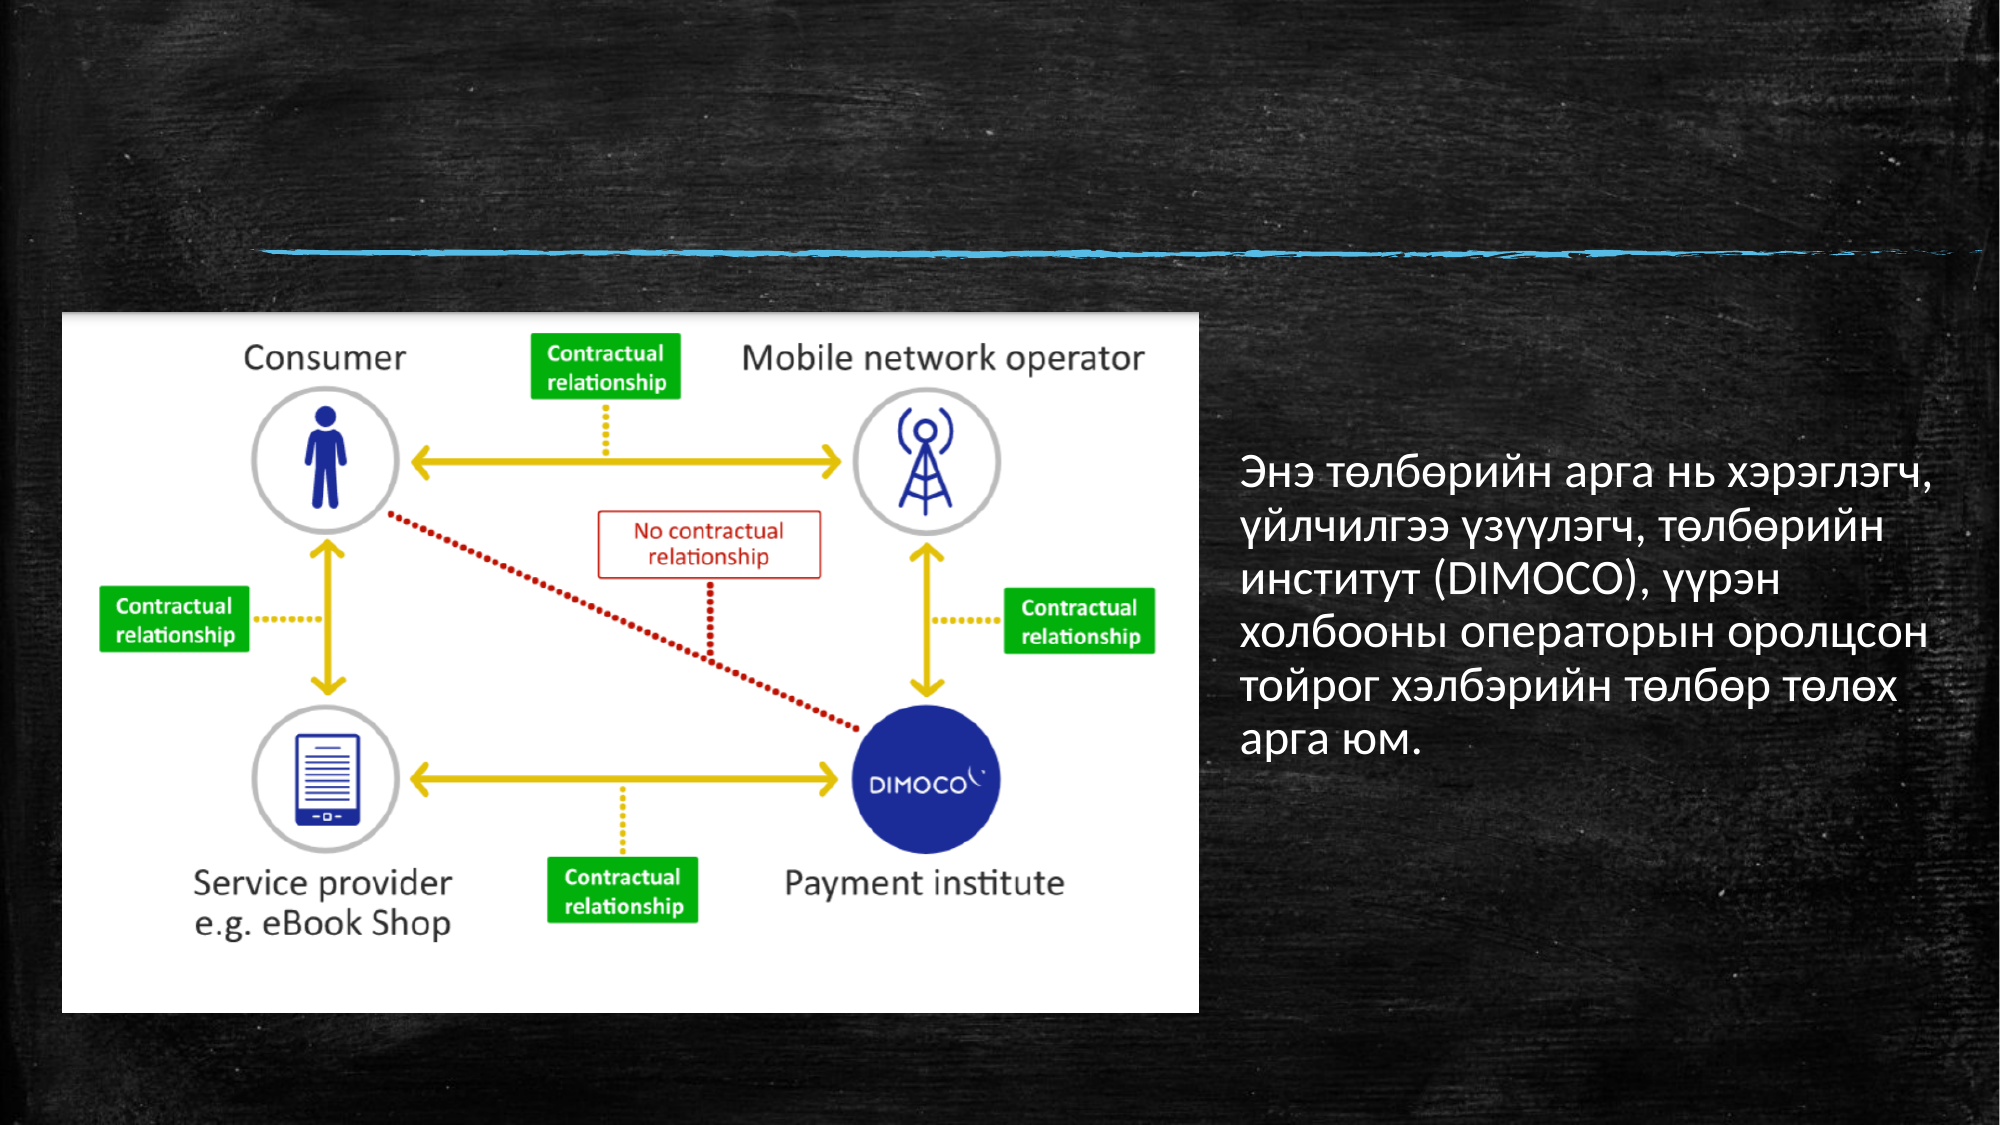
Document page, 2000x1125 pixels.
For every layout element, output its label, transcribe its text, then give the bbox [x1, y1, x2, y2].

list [62, 312, 1199, 1013]
text_box Энэ төлбөрийн арга нь хэрэглэгч, үйлчилгээ үзүүлэгч, төлбөрийн институт (DIMOCO), үүрэн холбооны операторын оролцсон тойрог хэлбэрийн төлбөр төлөх арга юм. [1224, 437, 1976, 775]
